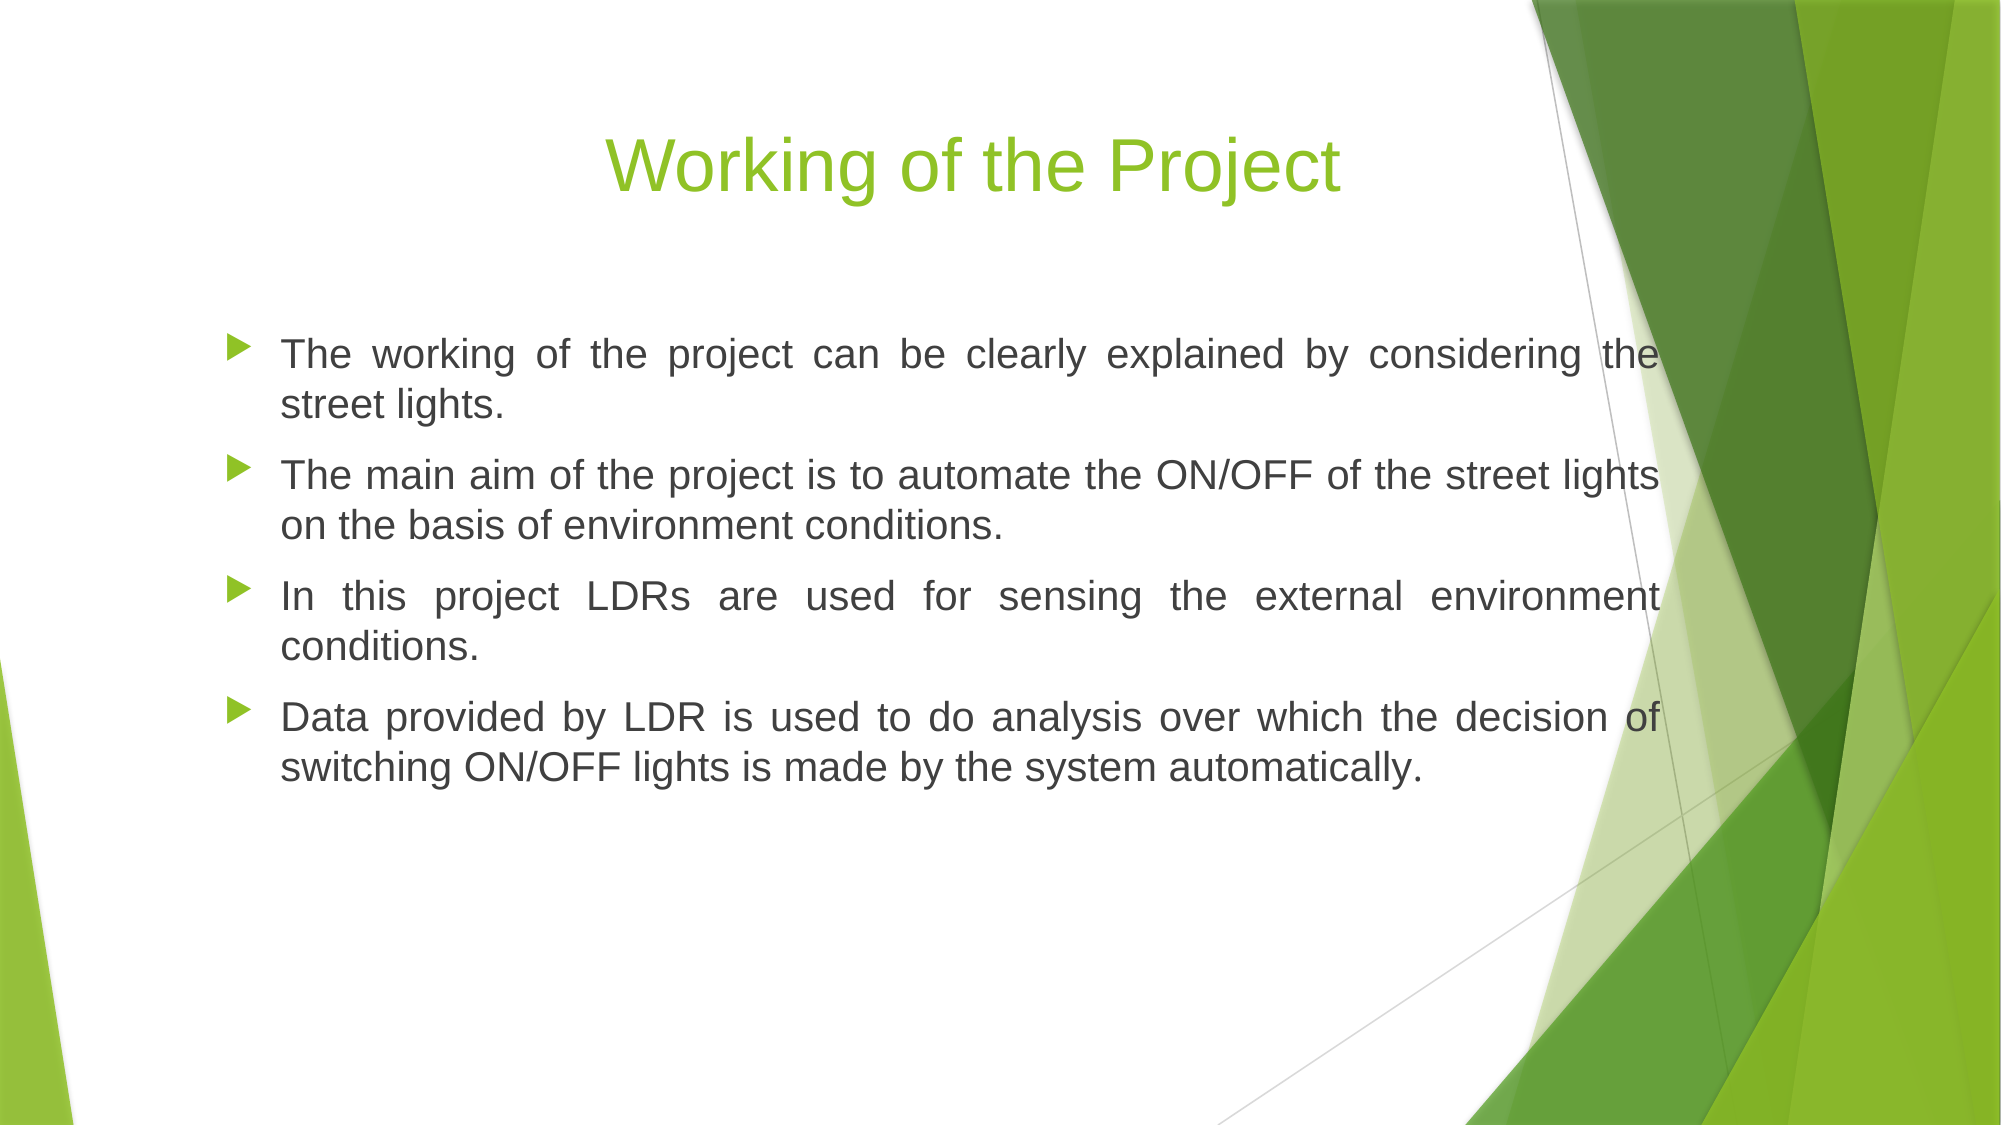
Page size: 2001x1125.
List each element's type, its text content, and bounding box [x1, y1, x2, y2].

list The working of the project can be clearly explained by considering the street lights. The main aim of the project is to automate the ON/OFF of the street lights on the basis of environment conditions. In this project LDRs are used for sensing the external environment conditions. Data provided by LDR is used to do analysis over which the decision of switching ON/OFF lights is made by the system automatically. [209, 319, 1677, 970]
title Working of the Project [178, 108, 1769, 237]
